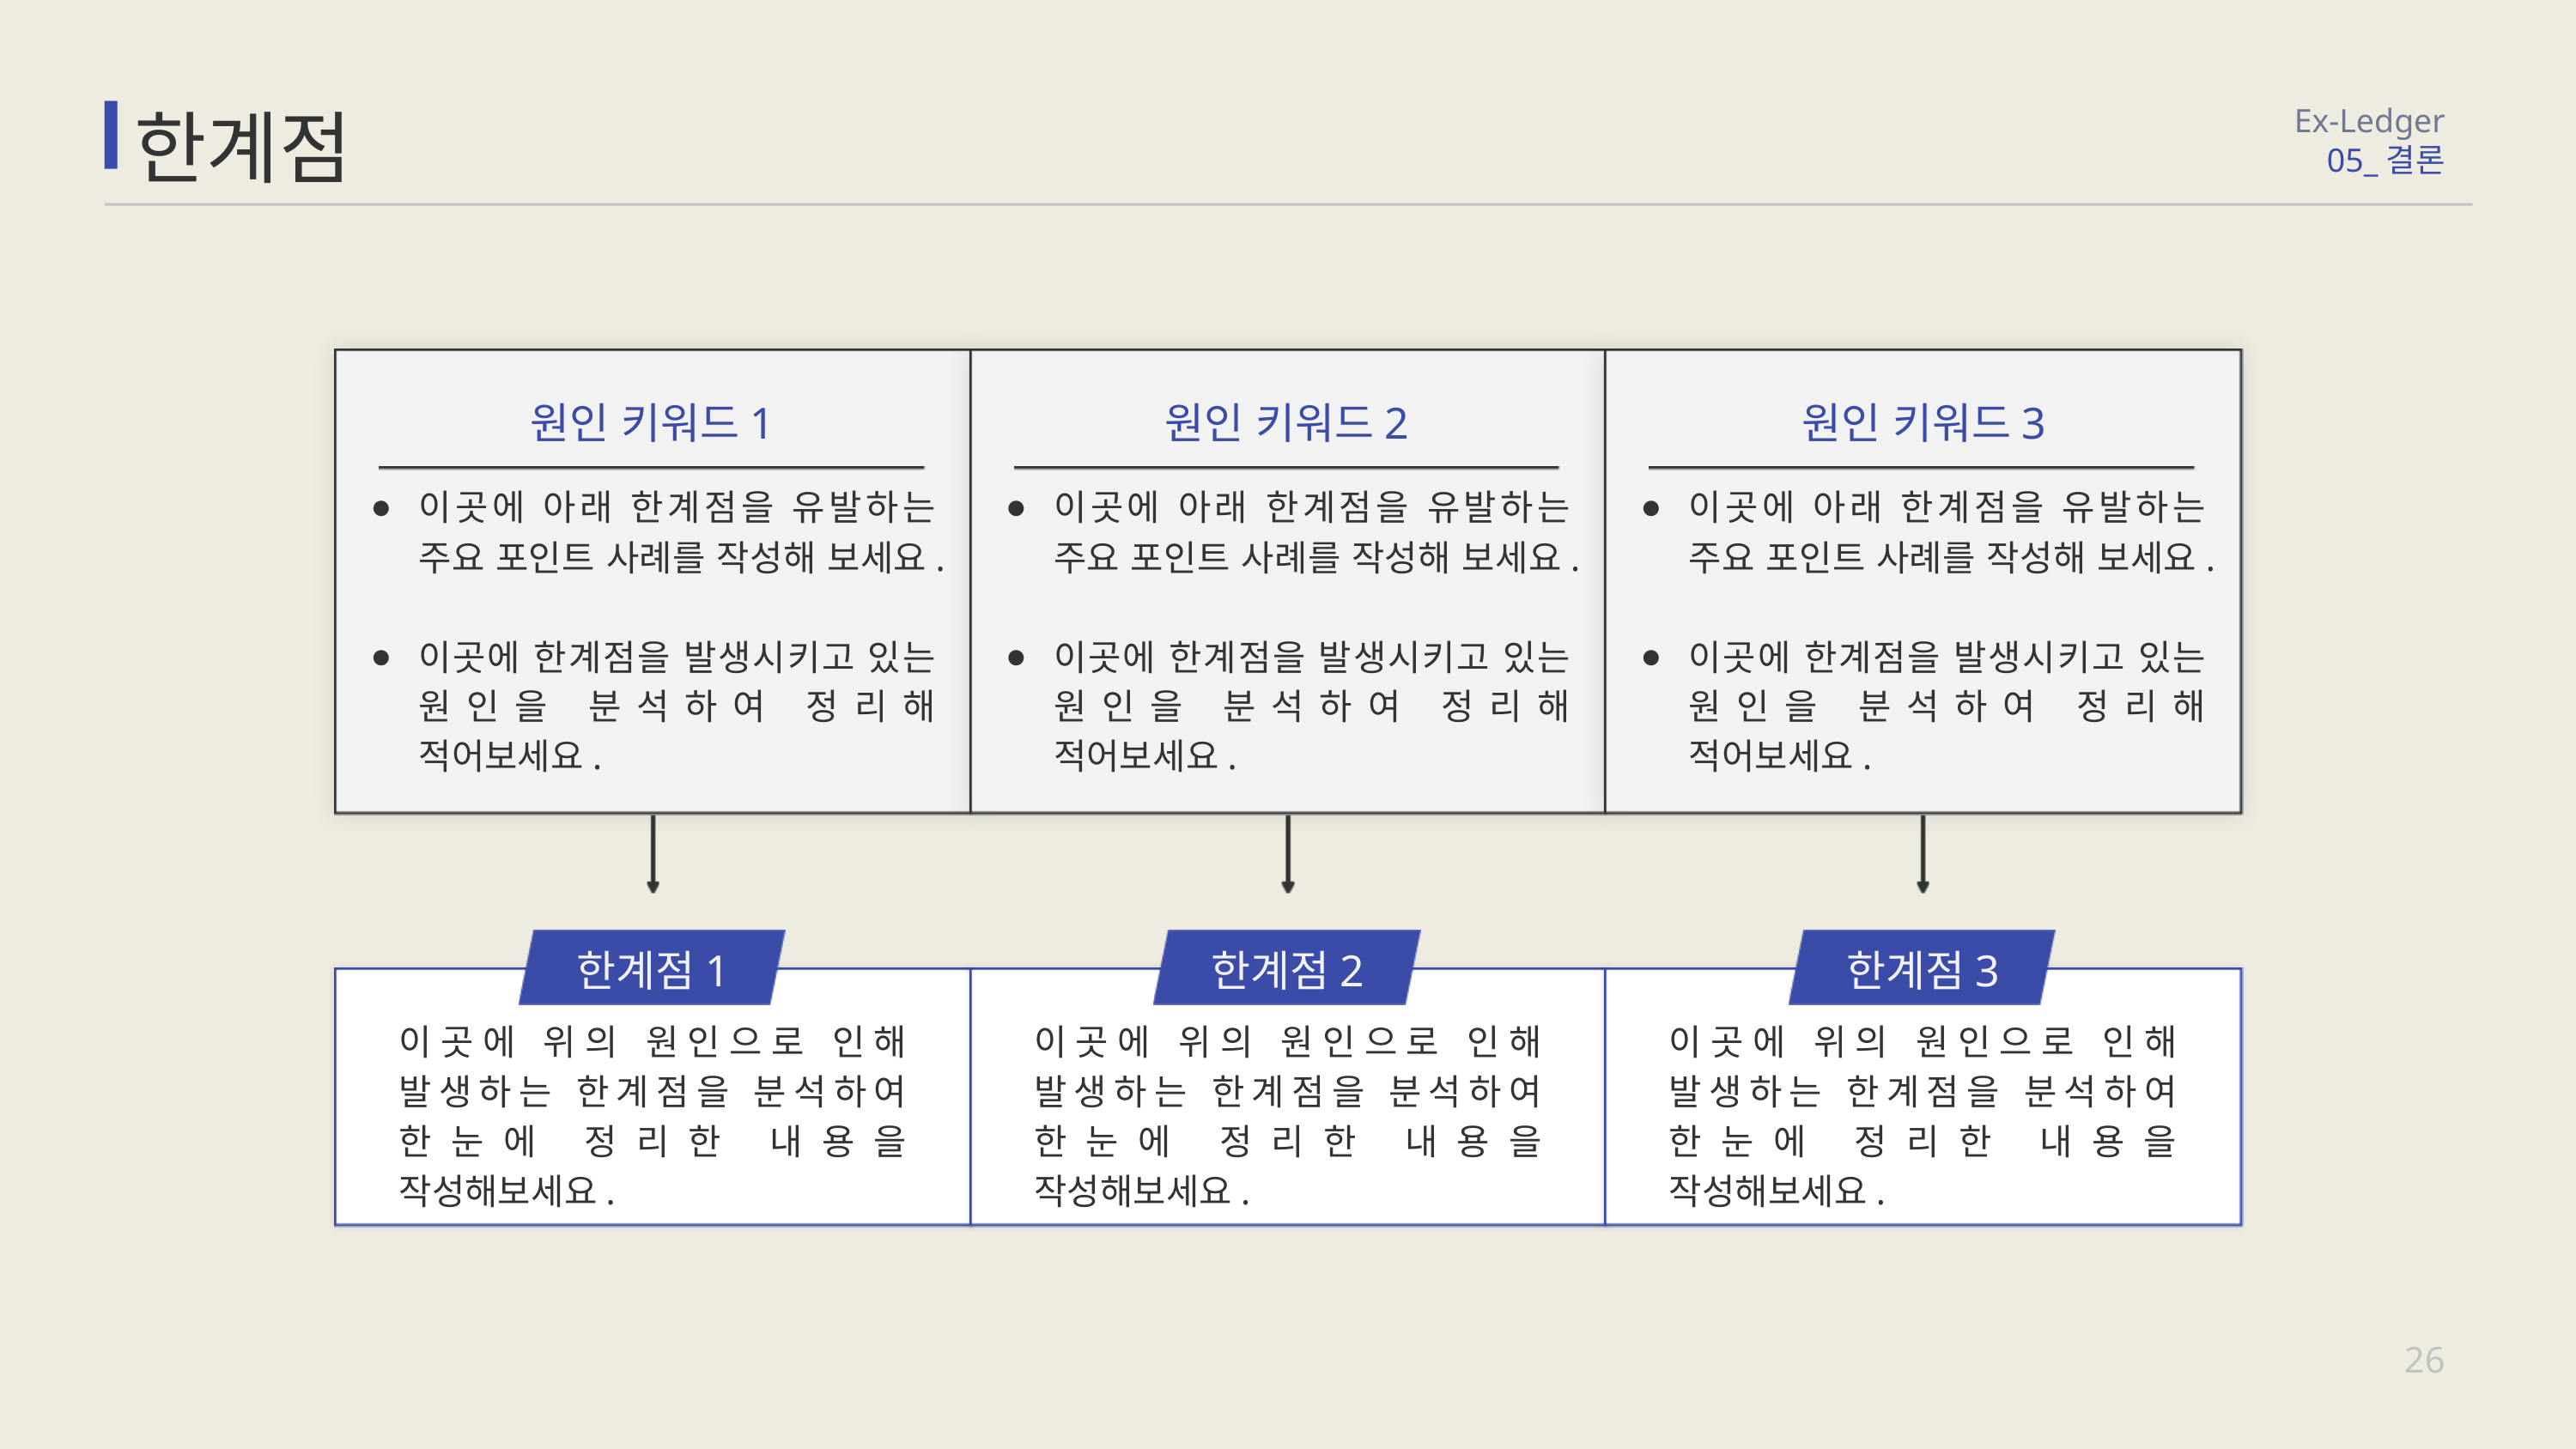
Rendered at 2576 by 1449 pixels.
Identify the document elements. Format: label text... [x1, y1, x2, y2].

picture [76, 101, 145, 168]
picture [103, 202, 2473, 206]
picture [334, 348, 2244, 893]
text_box 26 [2348, 1326, 2445, 1378]
text_box 한계점 [134, 75, 895, 186]
text_box Ex-Ledger [1769, 91, 2445, 136]
picture [334, 929, 2244, 1228]
text_box 05_결론 [1985, 130, 2445, 176]
